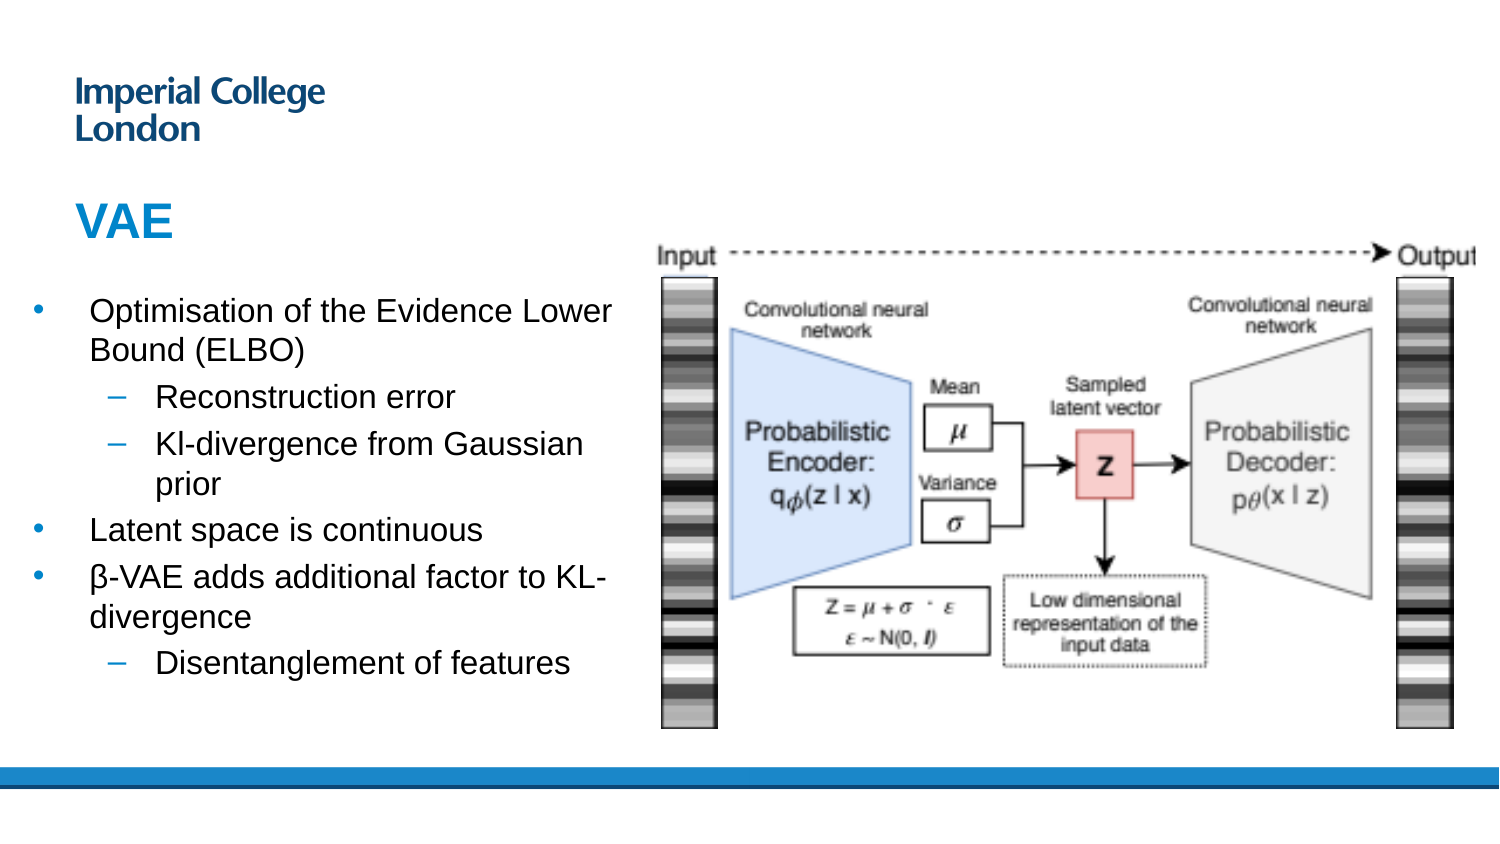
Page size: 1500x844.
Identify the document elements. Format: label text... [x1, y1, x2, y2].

list Optimisation of the Evidence Lower Bound (ELBO) Reconstruction error Kl-divergence from Gaussian prior Latent space is continuous β-VAE adds additional factor to KL-divergence Disentanglement of features [33, 288, 639, 718]
title VAE [75, 183, 1425, 246]
picture [0, 0, 1499, 844]
